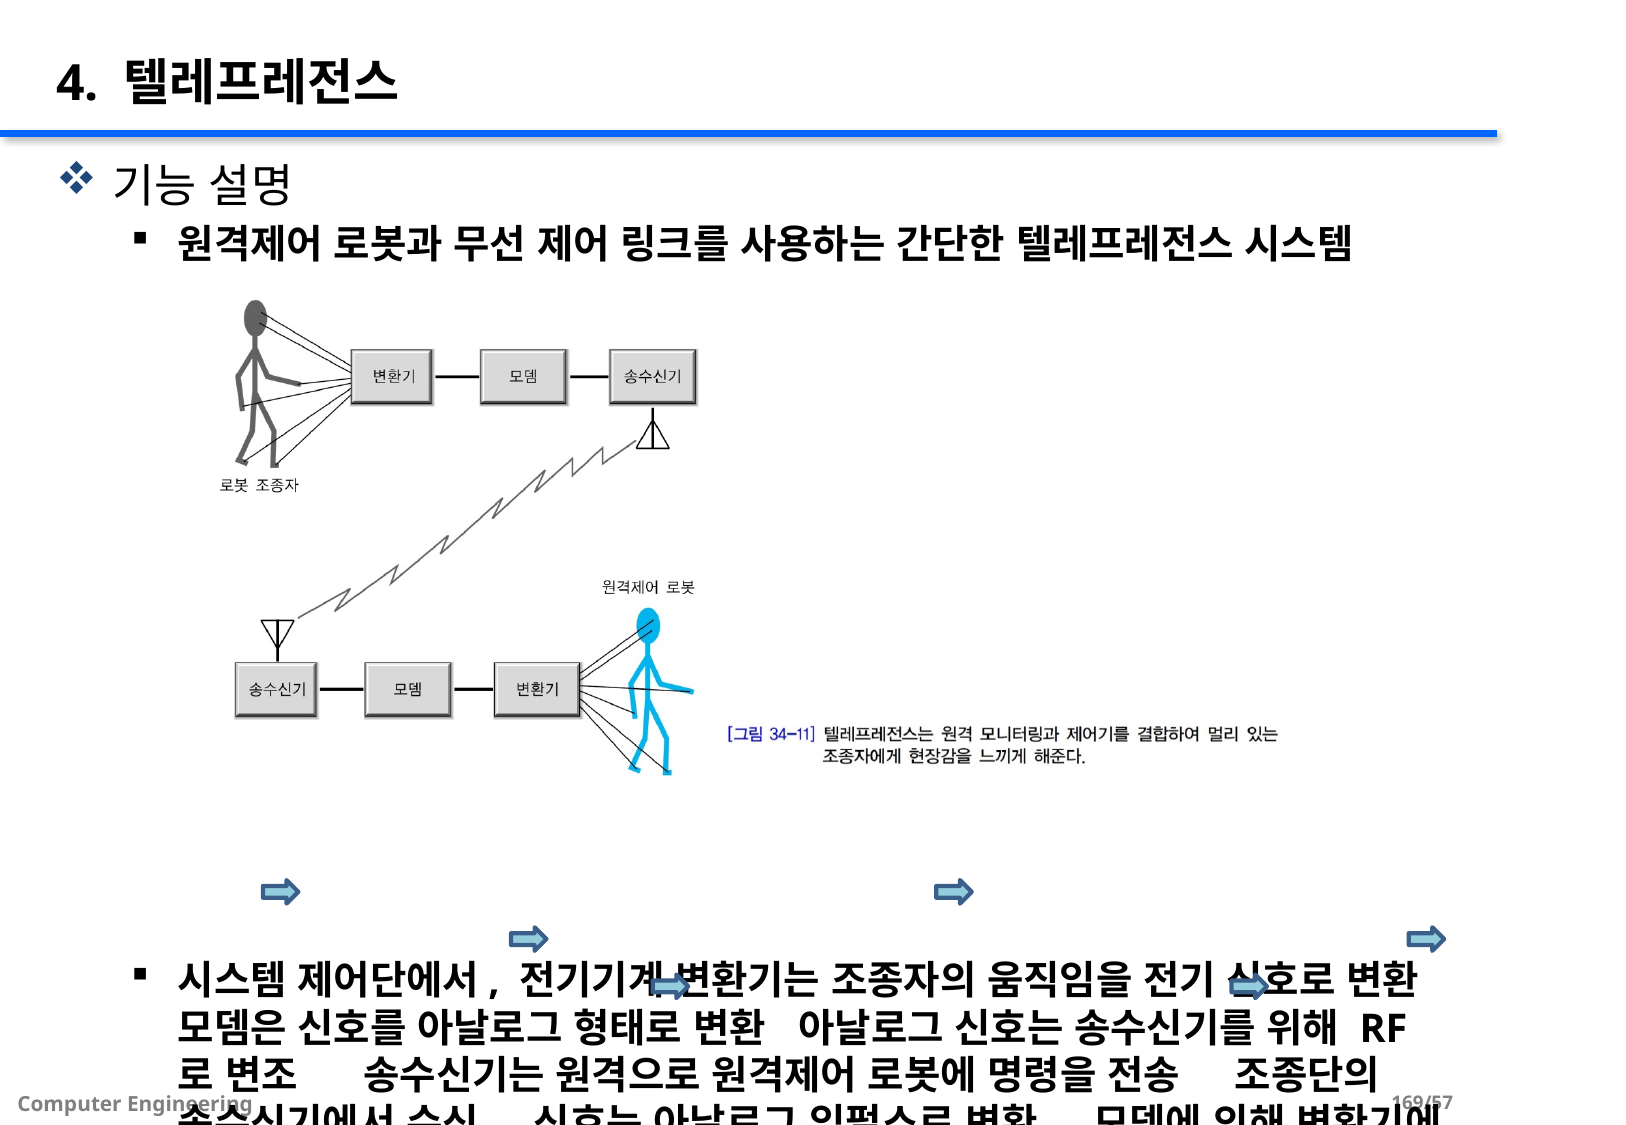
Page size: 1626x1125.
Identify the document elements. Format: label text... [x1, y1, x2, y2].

text_box [1229, 972, 1270, 1001]
text_box [508, 925, 549, 953]
text_box [1406, 925, 1447, 953]
text_box [260, 878, 301, 906]
text_box [934, 878, 974, 906]
list 기능 설명 원격제어 로봇과 무선 제어 링크를 사용하는 간단한 텔레프레전스 시스템 시스템 제어단에서, 전기기계 변환기는 조종자의 움직임을 전기 신호로 변환 모뎀은 신호를 아날로그 형태로 변환 아날로그 신호는 송수신기를 위해 RF로 변조 송수신기는 원격으로 원격제어 로봇에 명령을 전송 조종단의 송수신기에서 수신 신호는 아날로그 임펄스로 변환 모뎀에 의해 변환기에 전력을 제공하는 전기 신호로 전환되어 조종자에게 현장감을 줌 [41, 149, 1459, 1059]
text_box [650, 972, 691, 1001]
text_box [218, 290, 1282, 780]
title 4. 텔레프레전스 [41, 42, 1459, 128]
